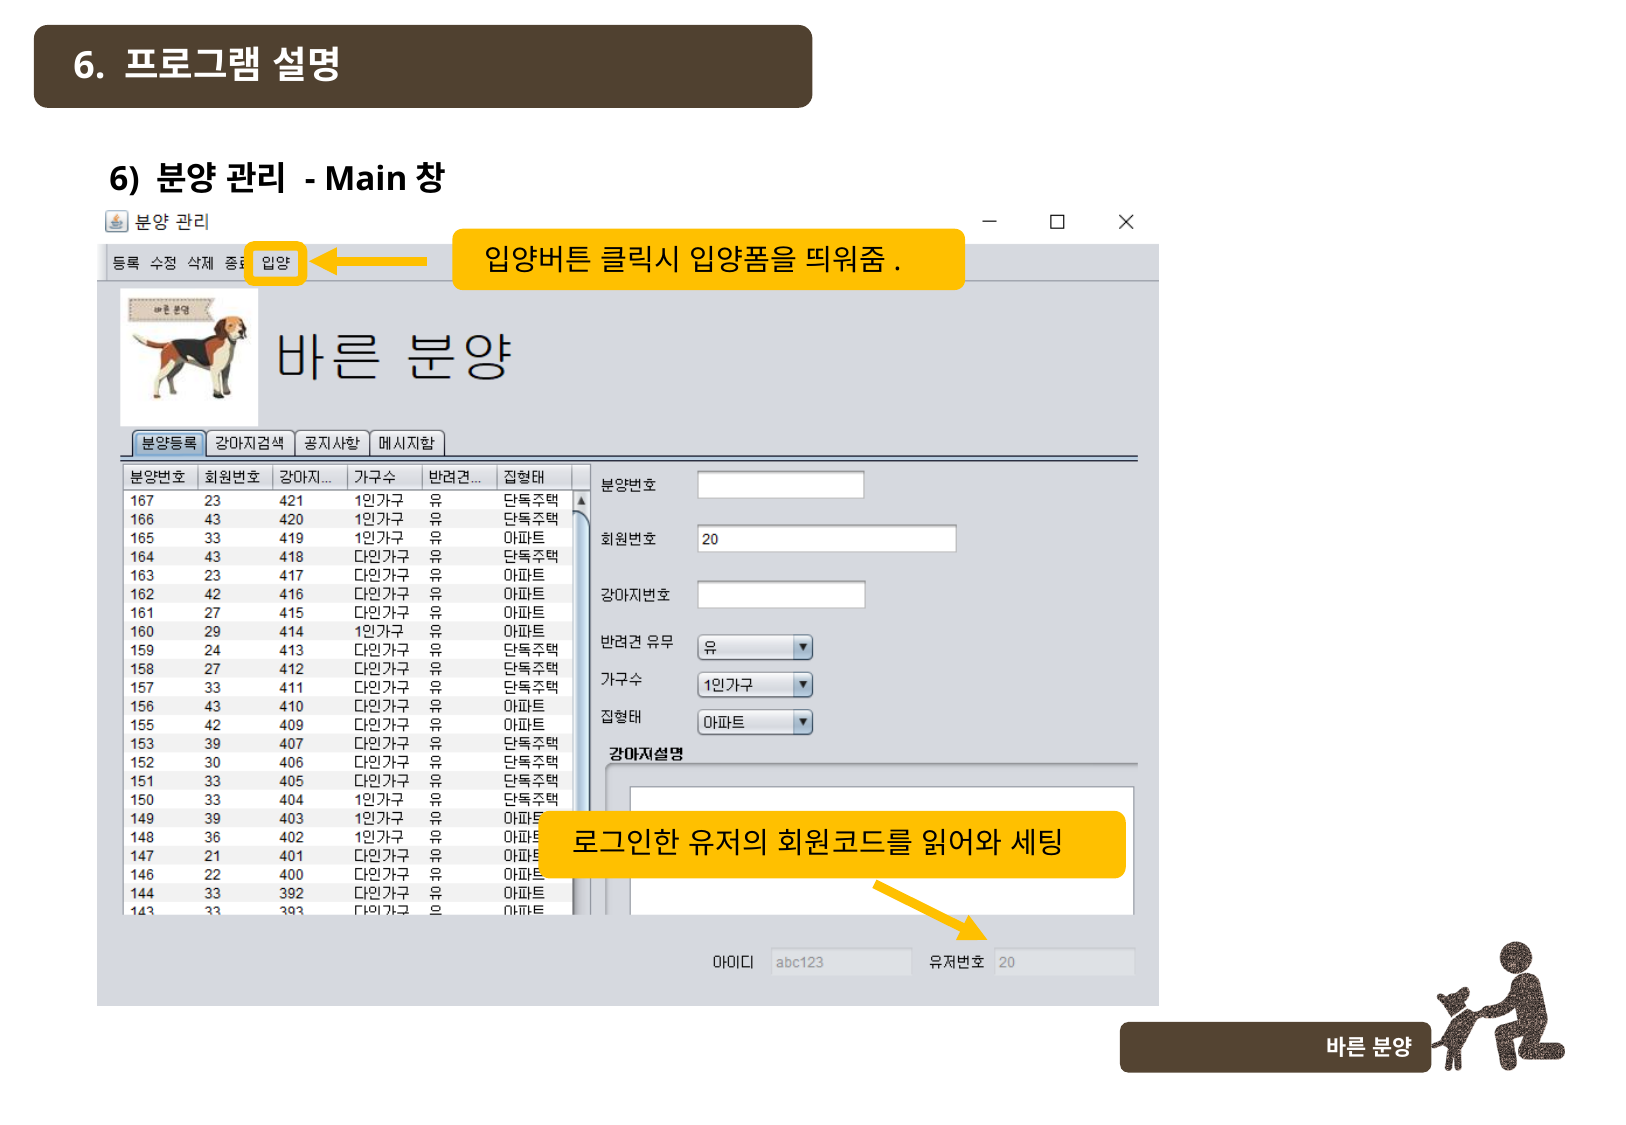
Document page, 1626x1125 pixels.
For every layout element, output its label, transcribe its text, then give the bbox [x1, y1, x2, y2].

text_box 6) 분양 관리 - Main창 [94, 149, 461, 205]
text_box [452, 228, 974, 291]
text_box [33, 24, 814, 109]
text_box 6. 프로그램 설명 [58, 33, 357, 94]
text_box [874, 883, 988, 940]
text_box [538, 810, 1136, 912]
picture [97, 202, 1159, 1006]
